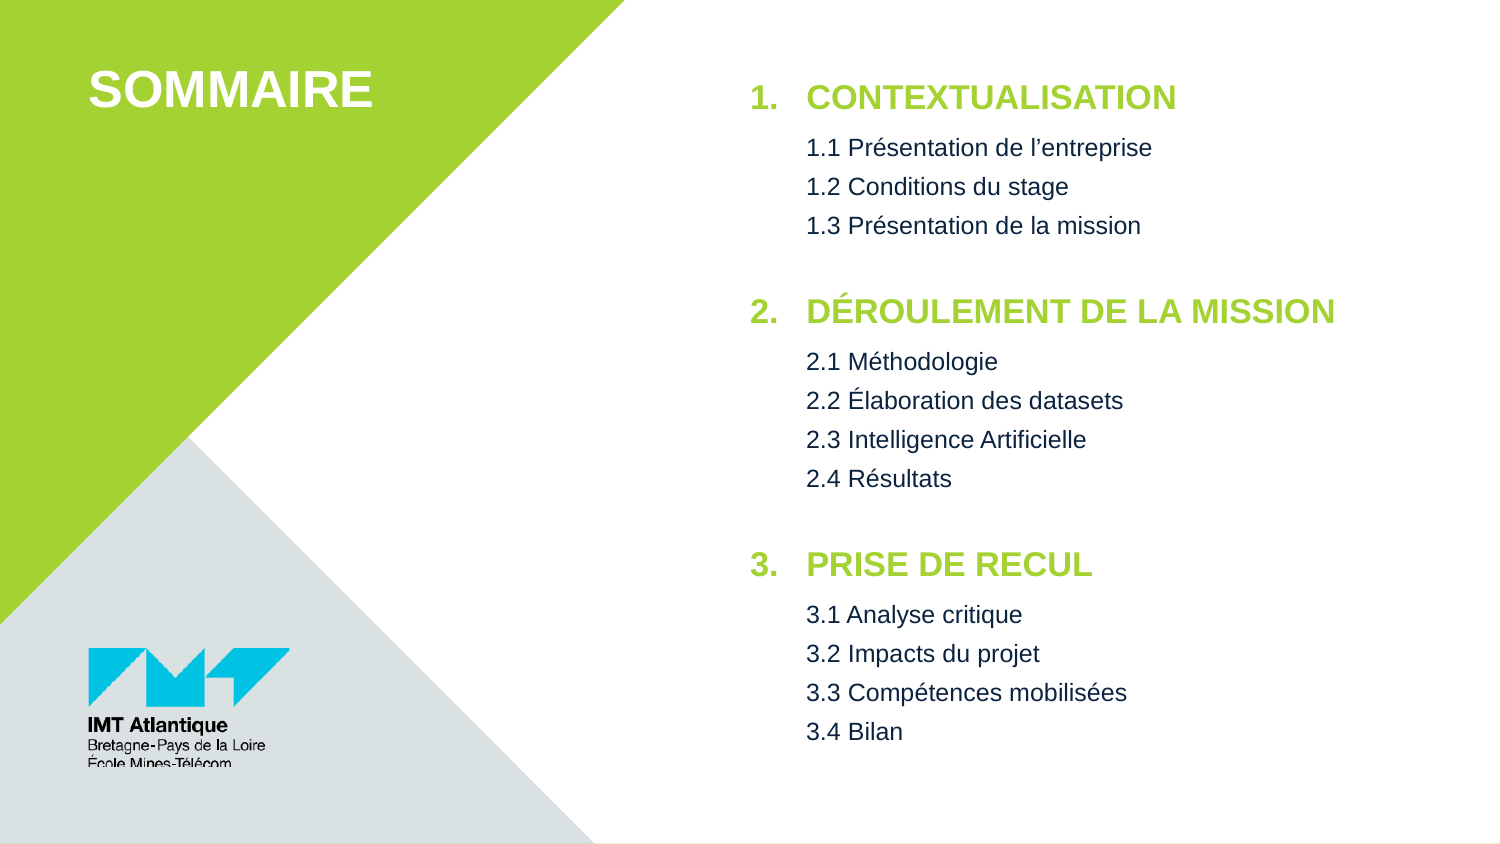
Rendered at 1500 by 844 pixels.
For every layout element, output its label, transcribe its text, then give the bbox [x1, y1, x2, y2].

title sommaire [88, 61, 525, 118]
list Contextualisation 1.1 Présentation de l’entreprise 1.2 Conditions du stage 1.3 Présentation de la mission Déroulement de la mission 2.1 Méthodologie 2.2 Élaboration des datasets 2.3 Intelligence Artificielle 2.4 Résultats Prise de recul 3.1 Analyse critique 3.2 Impacts du projet 3.3 Compétences mobilisées 3.4 Bilan [750, 74, 1387, 747]
